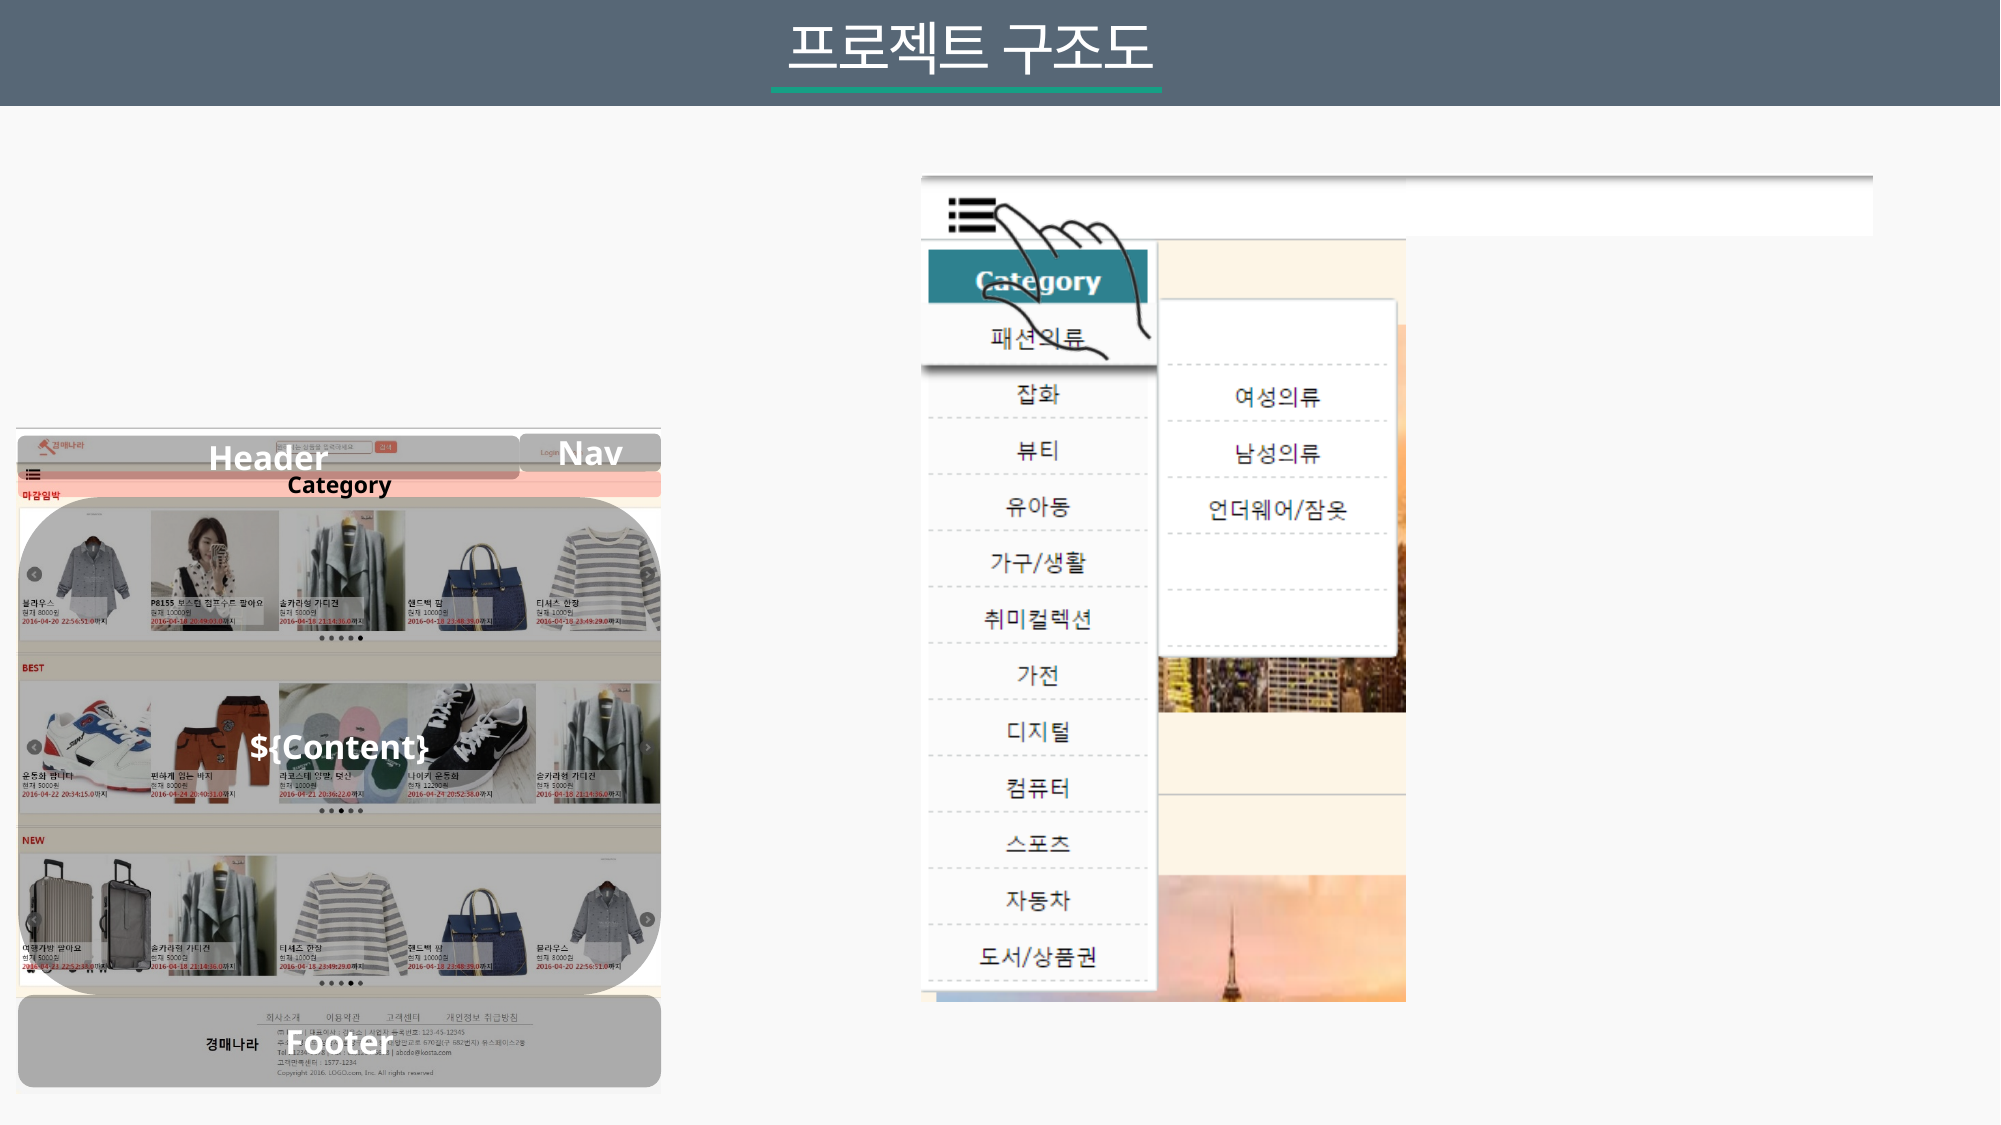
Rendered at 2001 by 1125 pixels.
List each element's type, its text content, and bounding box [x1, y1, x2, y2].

text_box [0, 0, 2000, 107]
picture [921, 173, 1873, 1002]
picture [16, 427, 661, 1094]
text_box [17, 433, 661, 1088]
text_box 프로젝트 구조도 [617, 4, 1325, 90]
